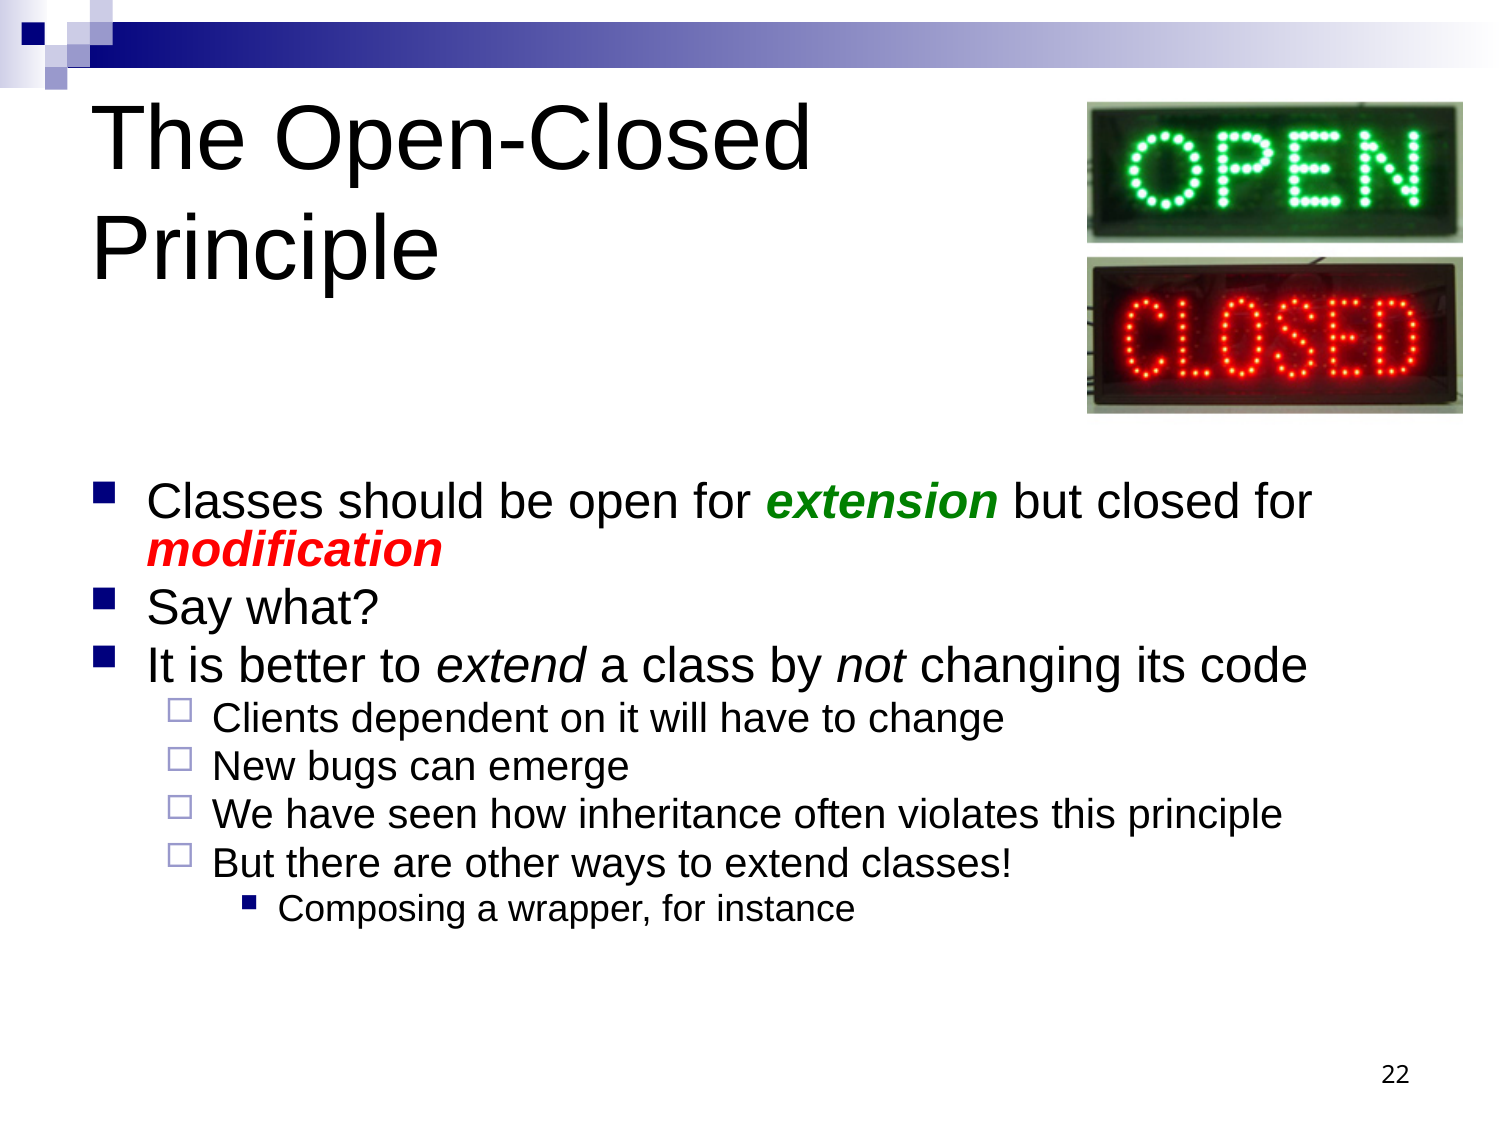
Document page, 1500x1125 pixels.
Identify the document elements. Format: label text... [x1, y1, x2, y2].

title The Open-Closed Principle [75, 75, 1085, 300]
slide_number 22 [1074, 1025, 1425, 1100]
list Classes should be open for extension but closed for modification Say what? It is better to extend a class by not changing its code Clients dependent on it will have to change New bugs can emerge We have seen how inheritance often violates this principle But there are other ways to extend classes! Composing a wrapper, for instance [75, 324, 1425, 1025]
picture [1087, 74, 1463, 451]
